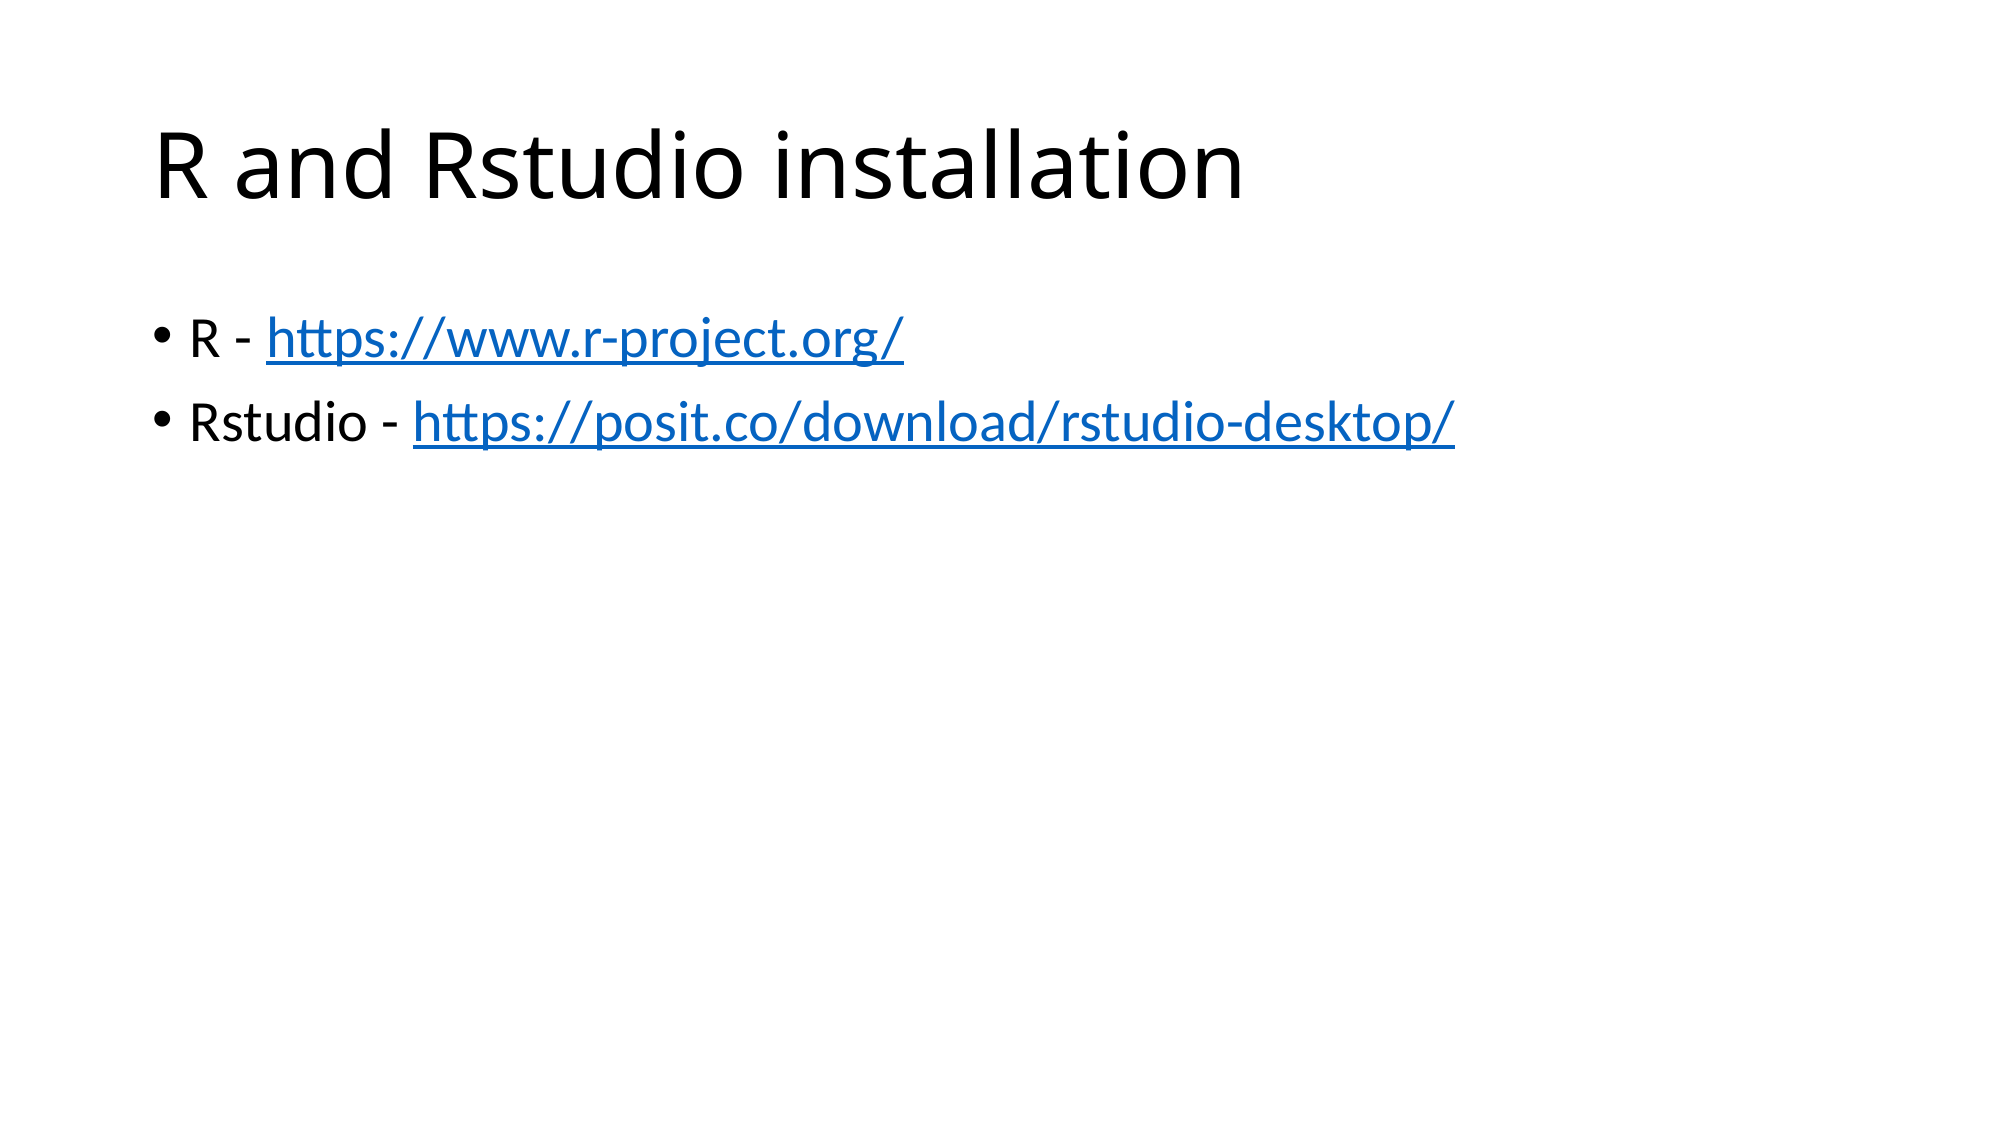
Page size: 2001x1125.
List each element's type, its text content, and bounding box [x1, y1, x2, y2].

title R and Rstudio installation [137, 59, 1863, 278]
list R - https://www.r-project.org/ Rstudio - https://posit.co/download/rstudio-desktop/ [137, 299, 1863, 1014]
